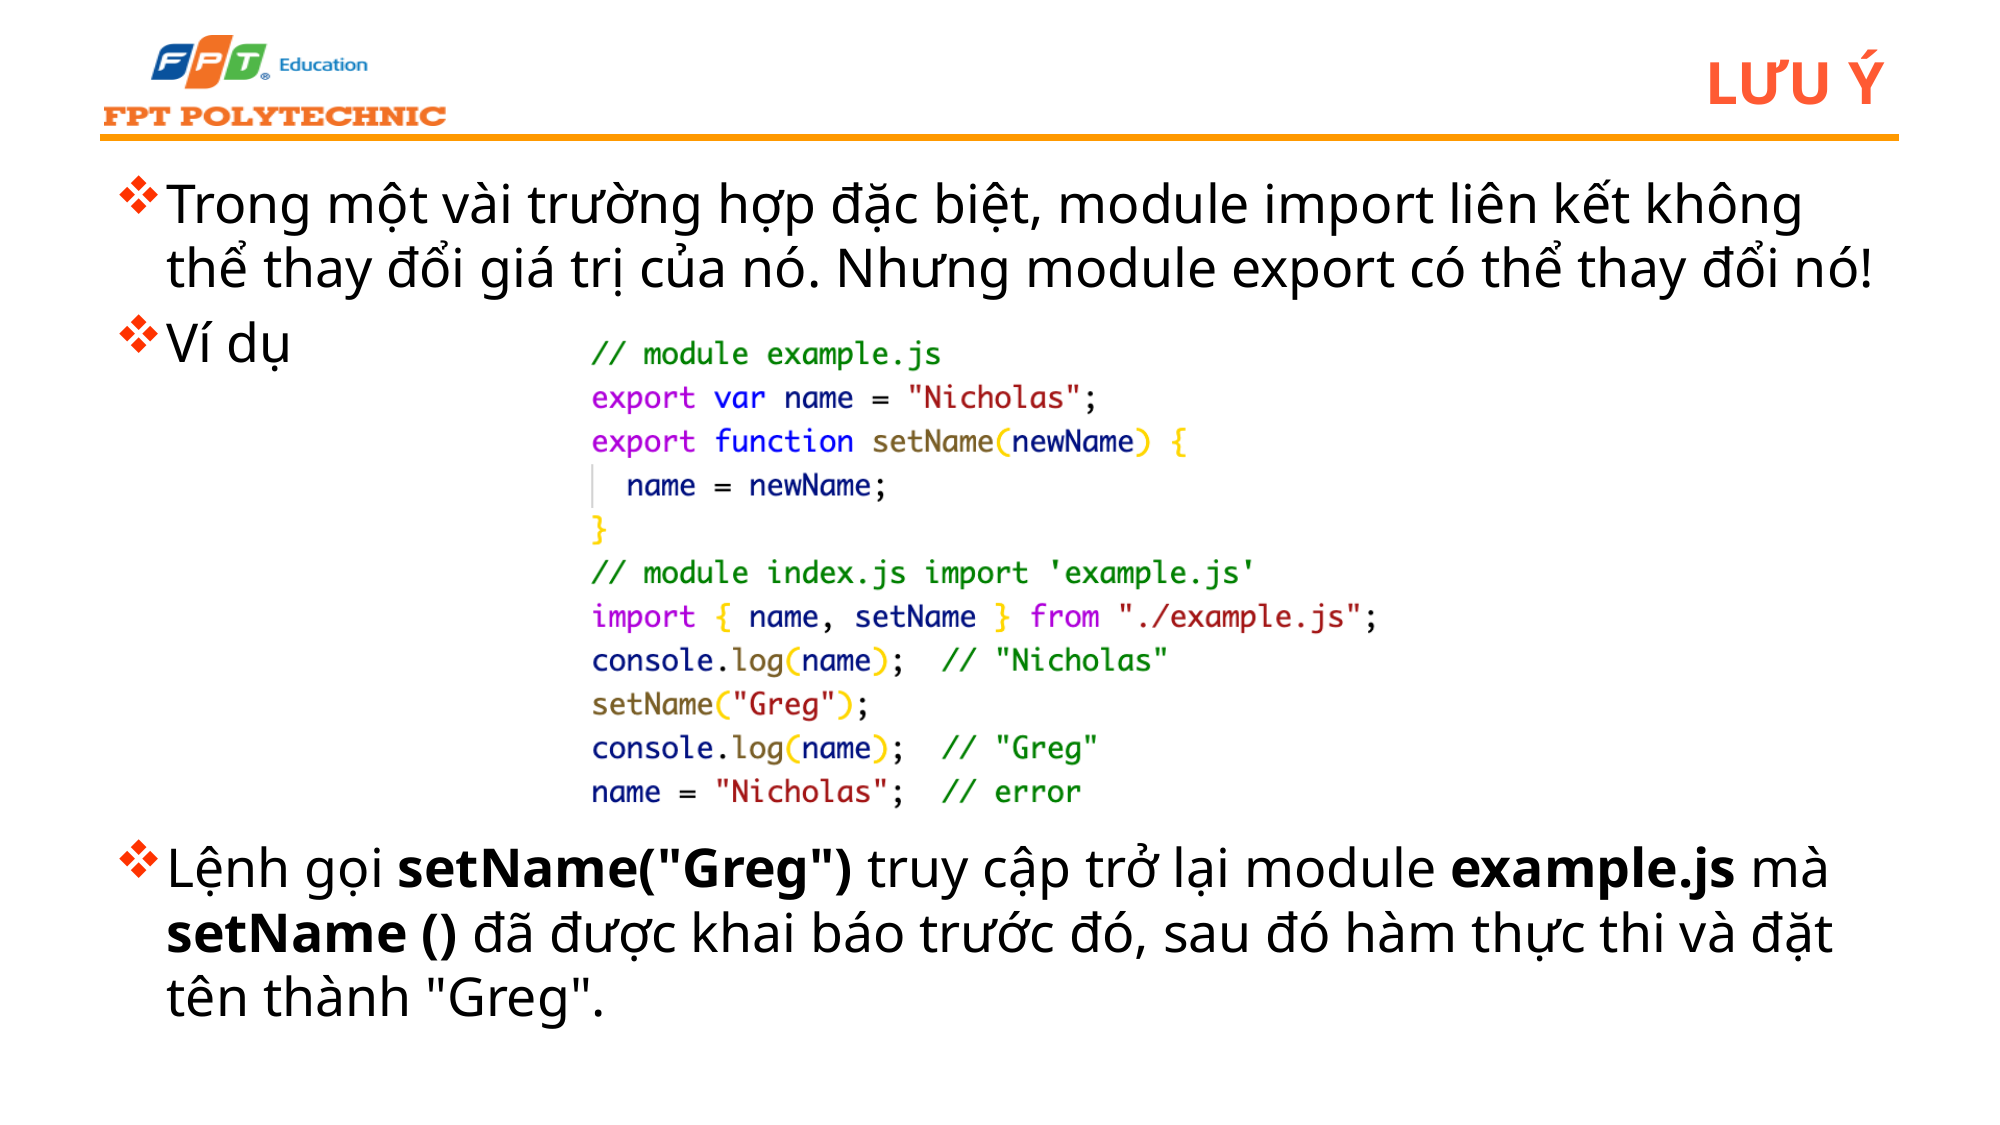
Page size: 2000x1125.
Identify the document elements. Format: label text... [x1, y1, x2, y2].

title Lưu ý [449, 45, 1900, 126]
picture [584, 337, 1415, 826]
picture [104, 35, 450, 126]
list Trong một vài trường hợp đặc biệt, module import liên kết không thể thay đổi giá trị của nó. Nhưng module export có thể thay đổi nó! Ví dụ Lệnh gọi setName("Greg") truy cập trở lại module example.js mà setName () đã được khai báo trước đó, sau đó hàm thực thi và đặt tên thành "Greg". [99, 162, 1900, 1050]
